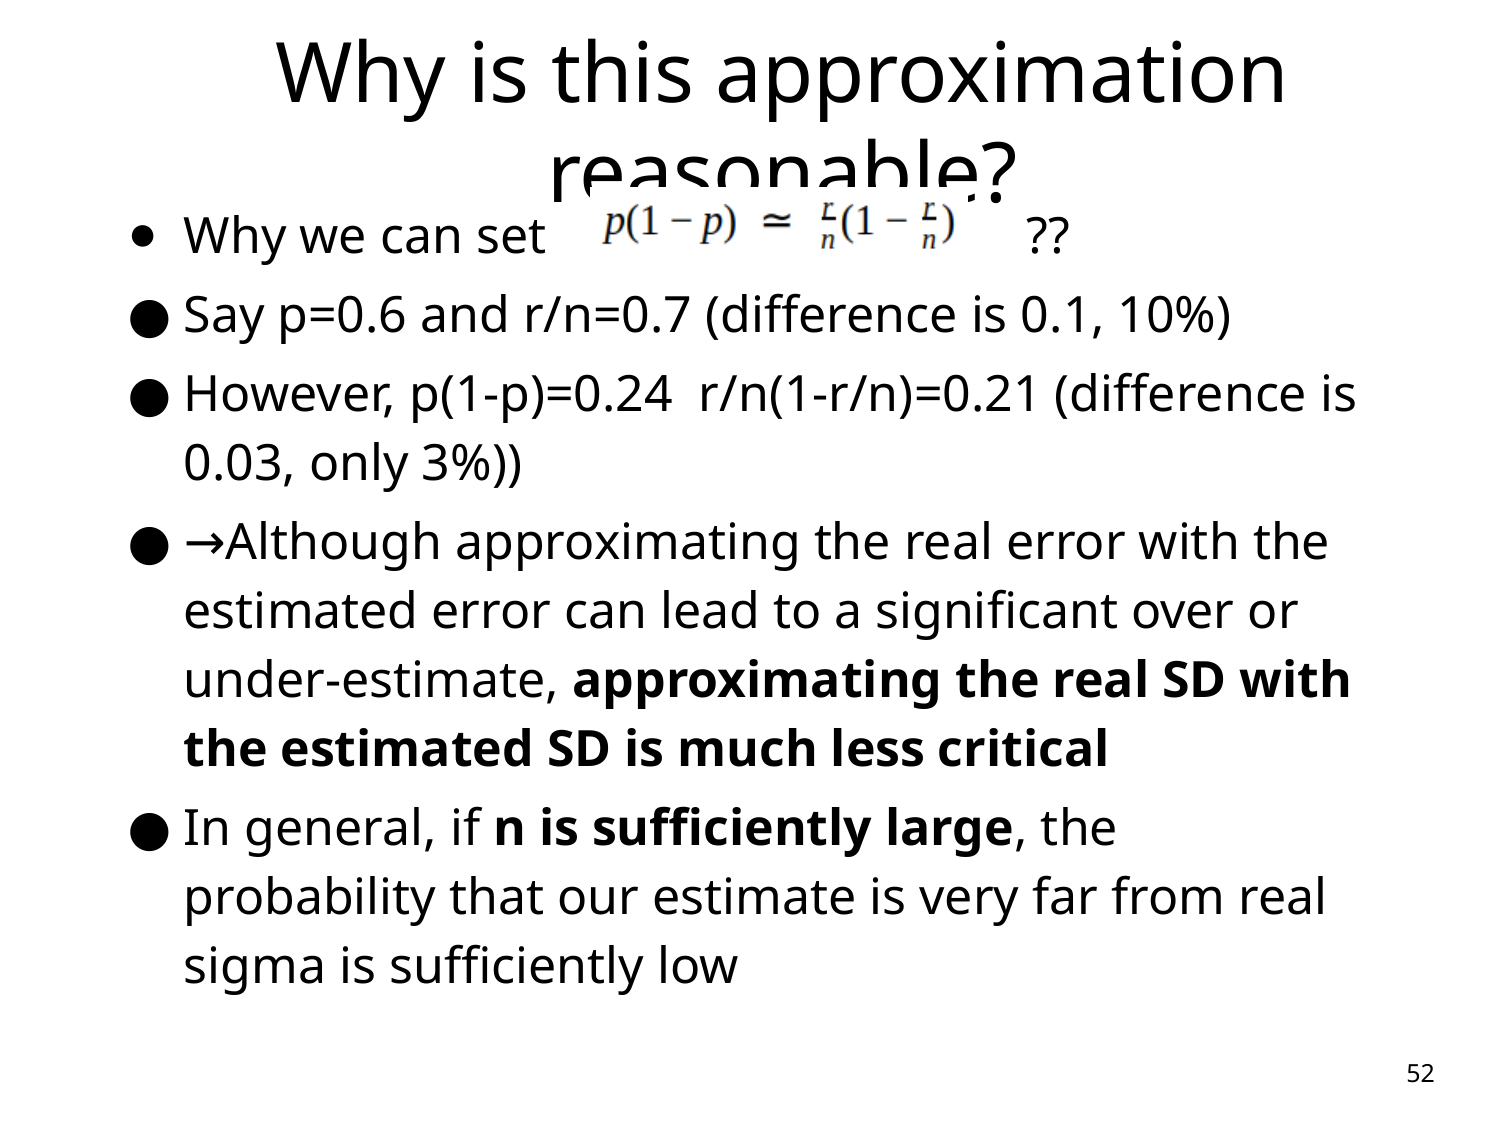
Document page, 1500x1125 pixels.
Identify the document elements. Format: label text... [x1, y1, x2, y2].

slide_number 52 [1137, 1050, 1450, 1125]
title Why is this approximation reasonable? [39, 37, 1500, 200]
picture [590, 187, 968, 260]
list Why we can set ?? Say p=0.6 and r/n=0.7 (difference is 0.1, 10%) However, p(1-p)=0.24 r/n(1-r/n)=0.21 (difference is 0.03, only 3%)) →Although approximating the real error with the estimated error can lead to a significant over or under-estimate, approximating the real SD with the estimated SD is much less critical In general, if n is sufficiently large, the probability that our estimate is very far from real sigma is sufficiently low [112, 187, 1388, 957]
